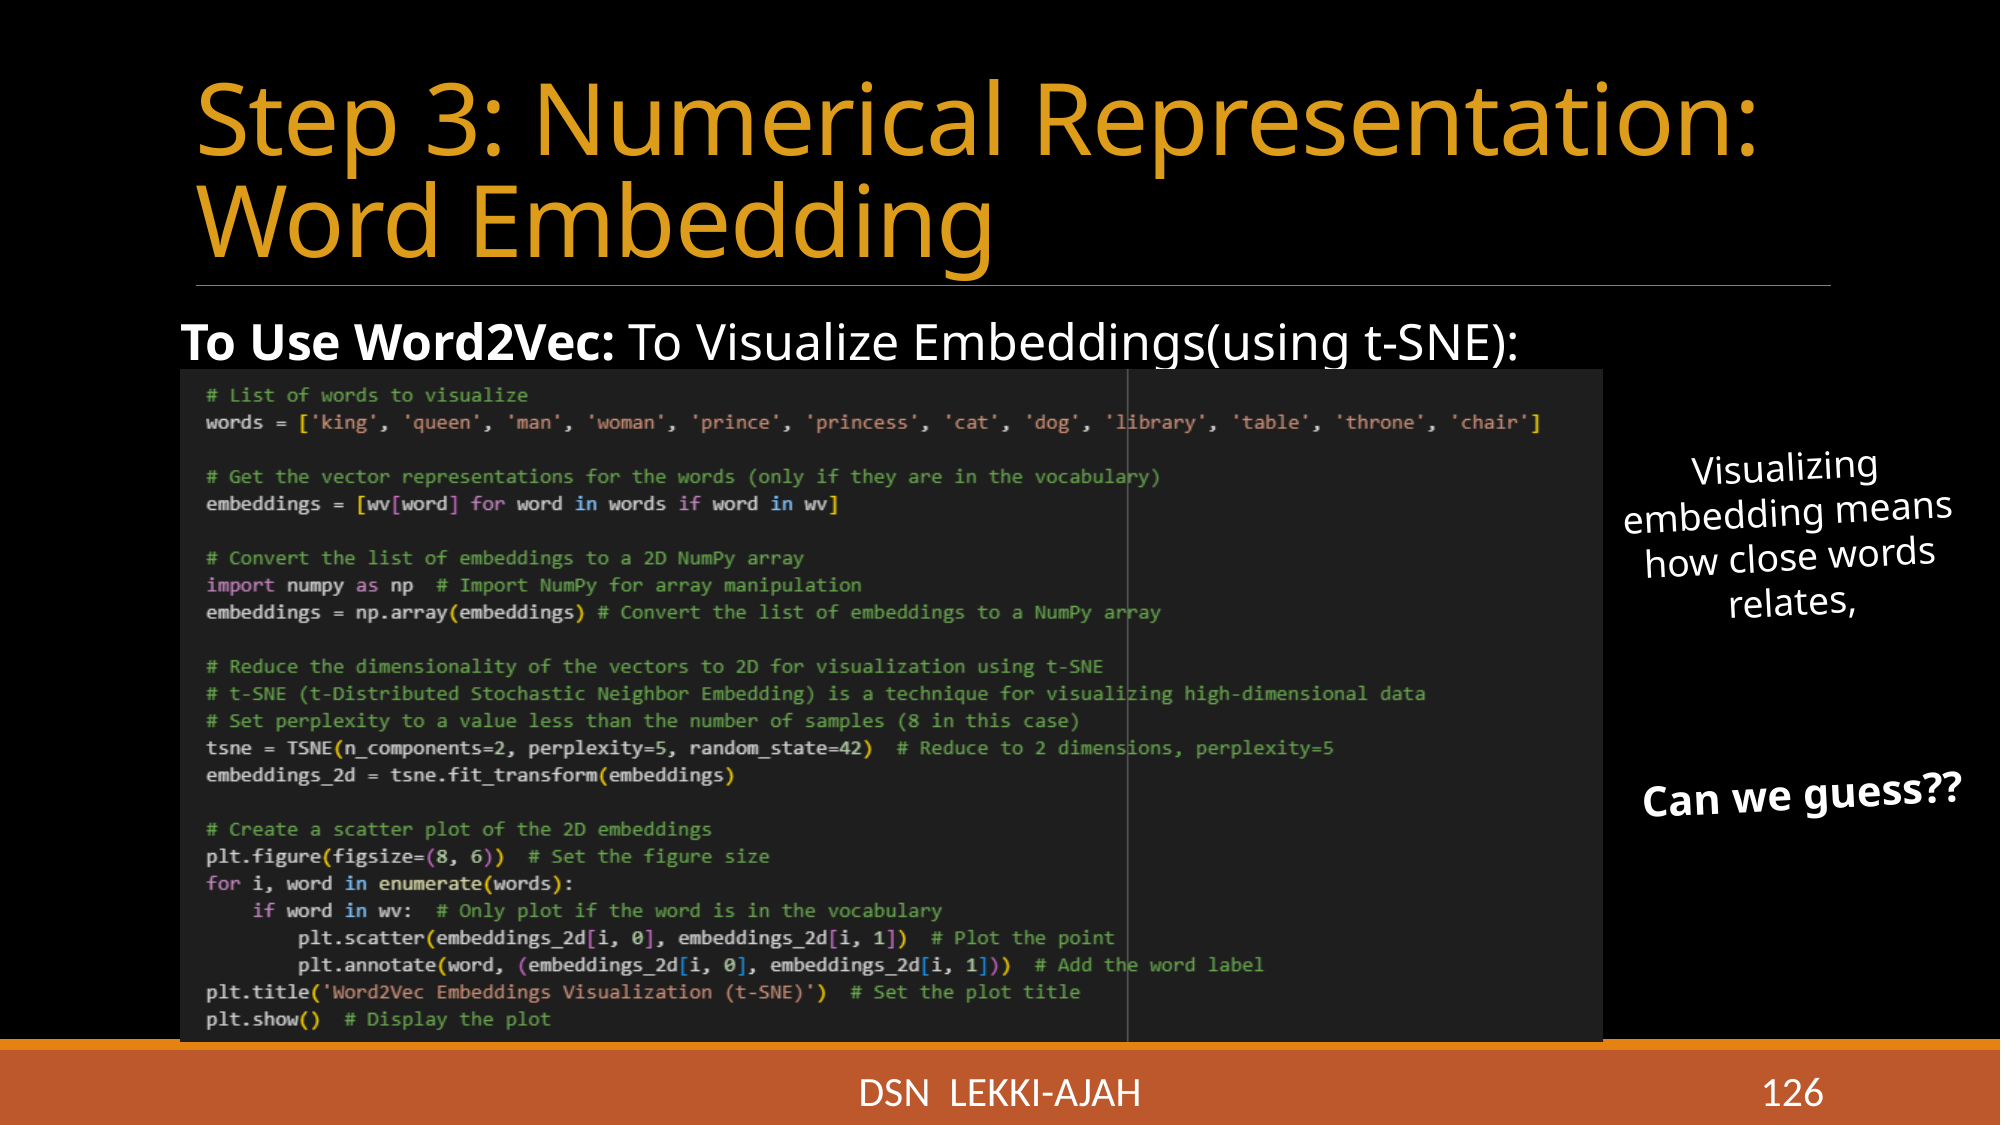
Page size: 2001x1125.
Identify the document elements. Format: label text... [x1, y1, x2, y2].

list To Use Word2Vec: To Visualize Embeddings(using t-SNE): [180, 302, 1891, 444]
text_box Visualizing embedding means how close words relates, Can we guess?? [1611, 426, 1985, 835]
slide_number 126 [1624, 1059, 1840, 1120]
title Step 3: Numerical Representation: Word Embedding [180, 47, 1830, 285]
list To Use Word2Vec: To Visualize Embeddings(using t-SNE): [933, 614, 1891, 1054]
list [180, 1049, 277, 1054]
footer DSN LEKKI-AJAH [604, 1059, 1396, 1120]
picture [179, 369, 1604, 1043]
